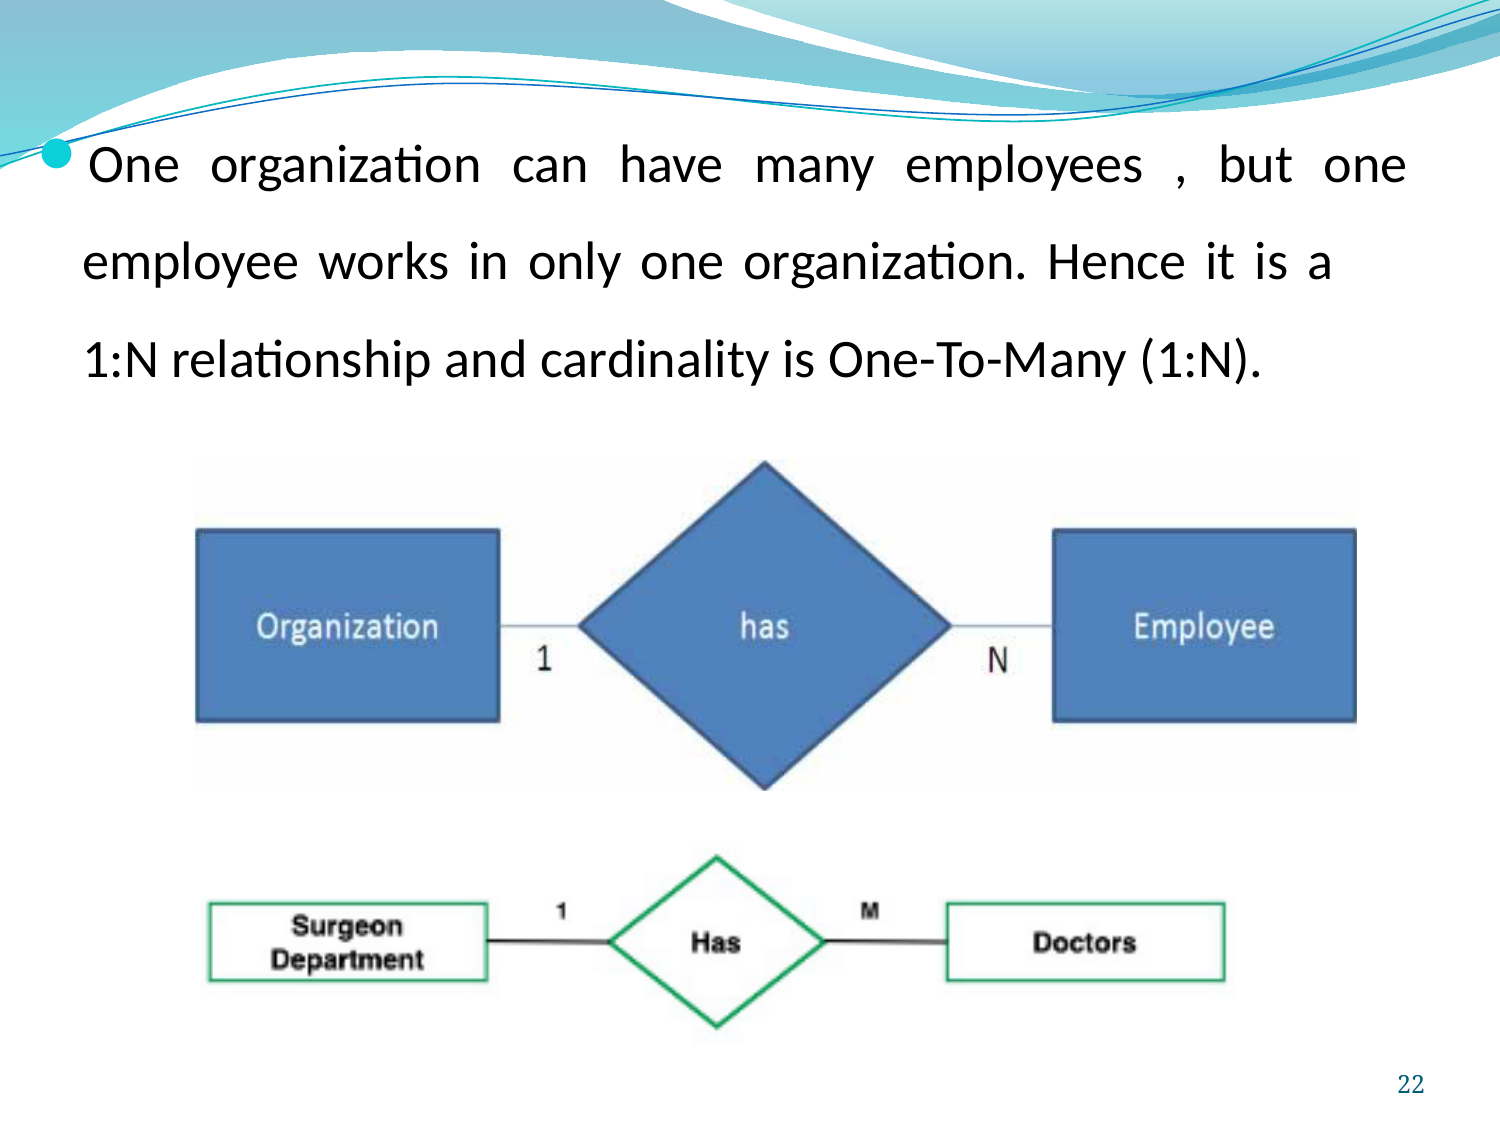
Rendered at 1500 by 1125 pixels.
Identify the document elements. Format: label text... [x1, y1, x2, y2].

slide_number 22 [1299, 1042, 1425, 1103]
picture [194, 459, 1358, 791]
list One organization can have many employees , but one employee works in only one organization. Hence it is a 1:N relationship and cardinality is One-To-Many (1:N). [22, 88, 1423, 625]
slide_number 47 [1358, 461, 1363, 625]
slide_number 47 [187, 460, 194, 625]
picture [196, 840, 1269, 1045]
